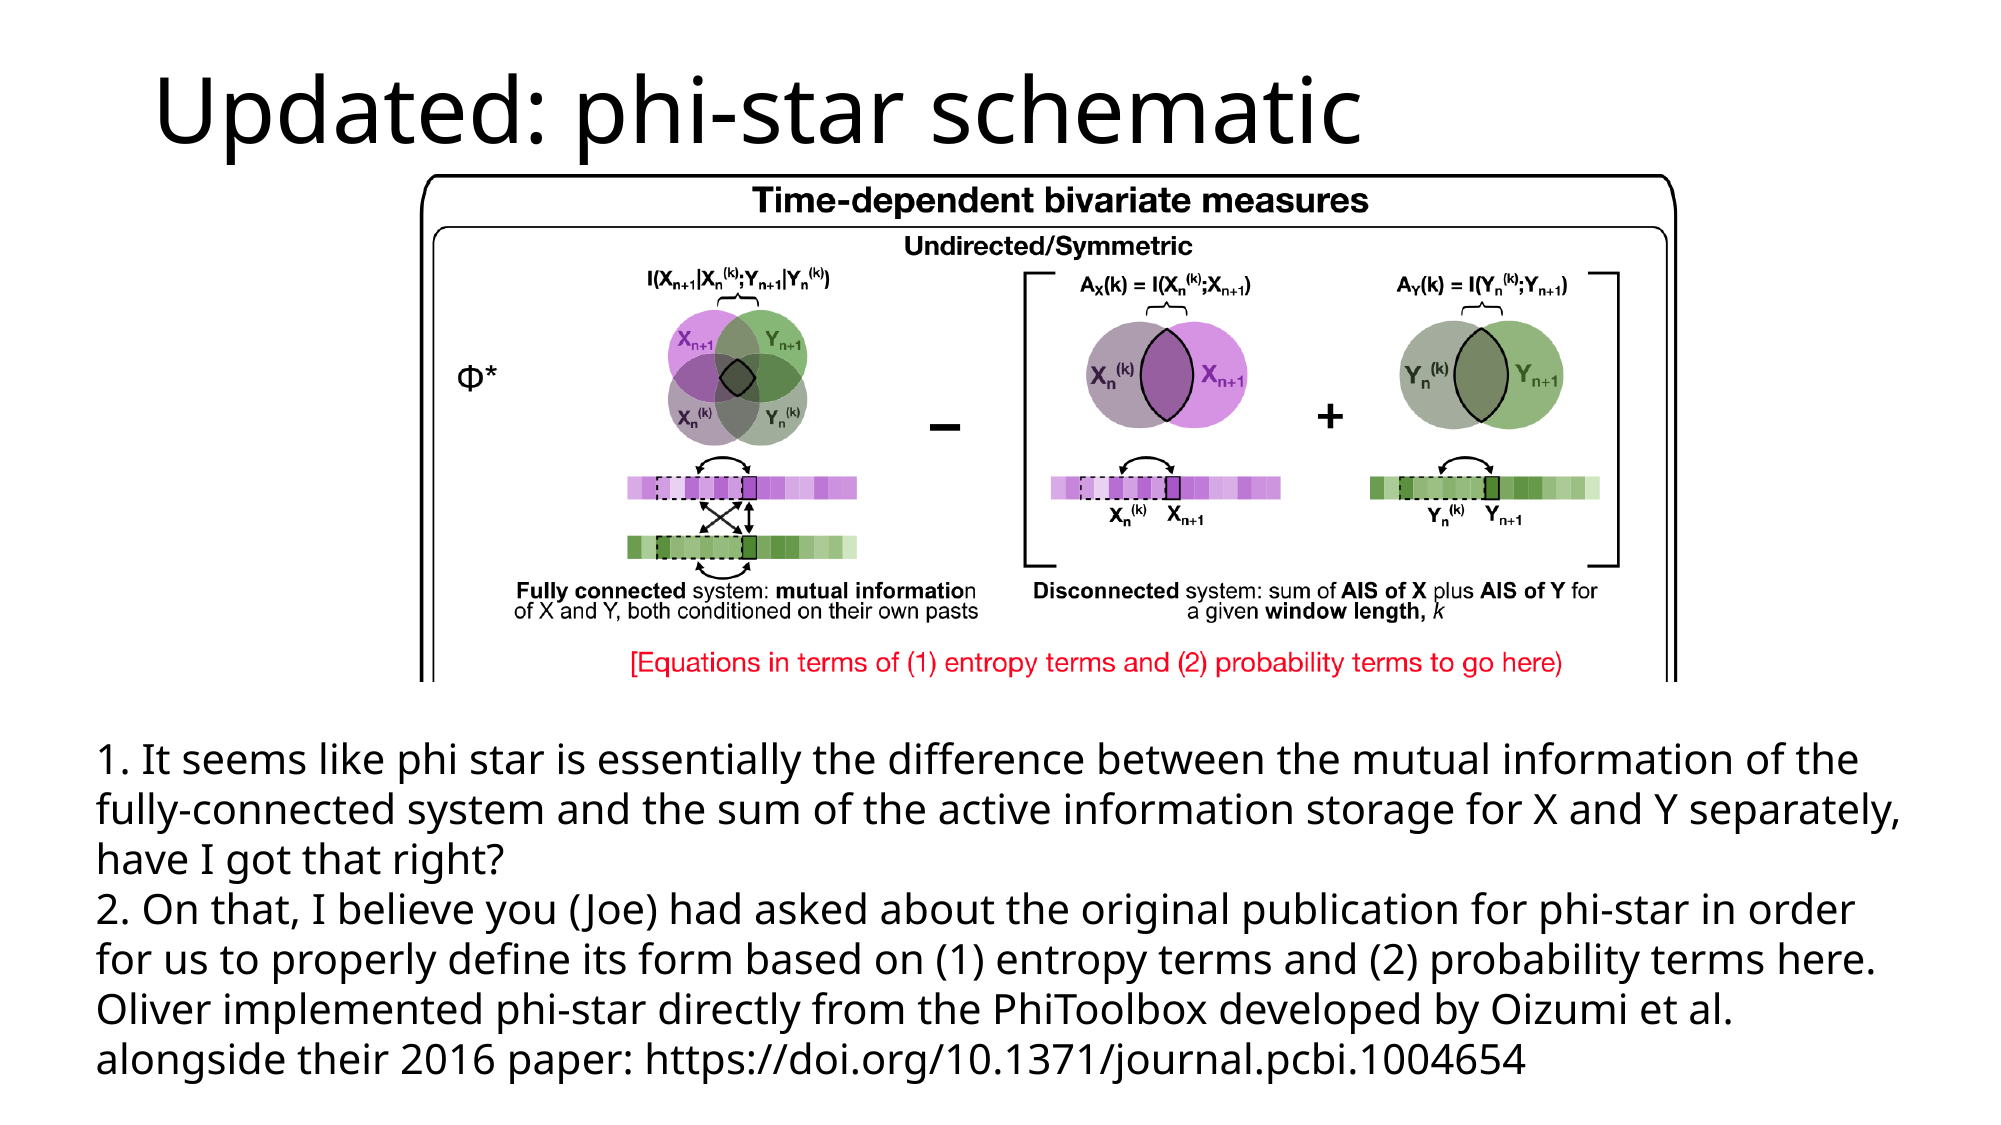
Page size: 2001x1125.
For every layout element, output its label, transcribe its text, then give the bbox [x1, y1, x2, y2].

text_box 1. It seems like phi star is essentially the difference between the mutual information of the fully-connected system and the sum of the active information storage for X and Y separately, have I got that right? 2. On that, I believe you (Joe) had asked about the original publication for phi-star in order for us to properly define its form based on (1) entropy terms and (2) probability terms here. Oliver implemented phi-star directly from the PhiToolbox developed by Oizumi et al. alongside their 2016 paper: https://doi.org/10.1371/journal.pcbi.1004654 [80, 725, 1920, 1125]
picture [412, 167, 1689, 683]
title Updated: phi-star schematic [137, 5, 1863, 223]
